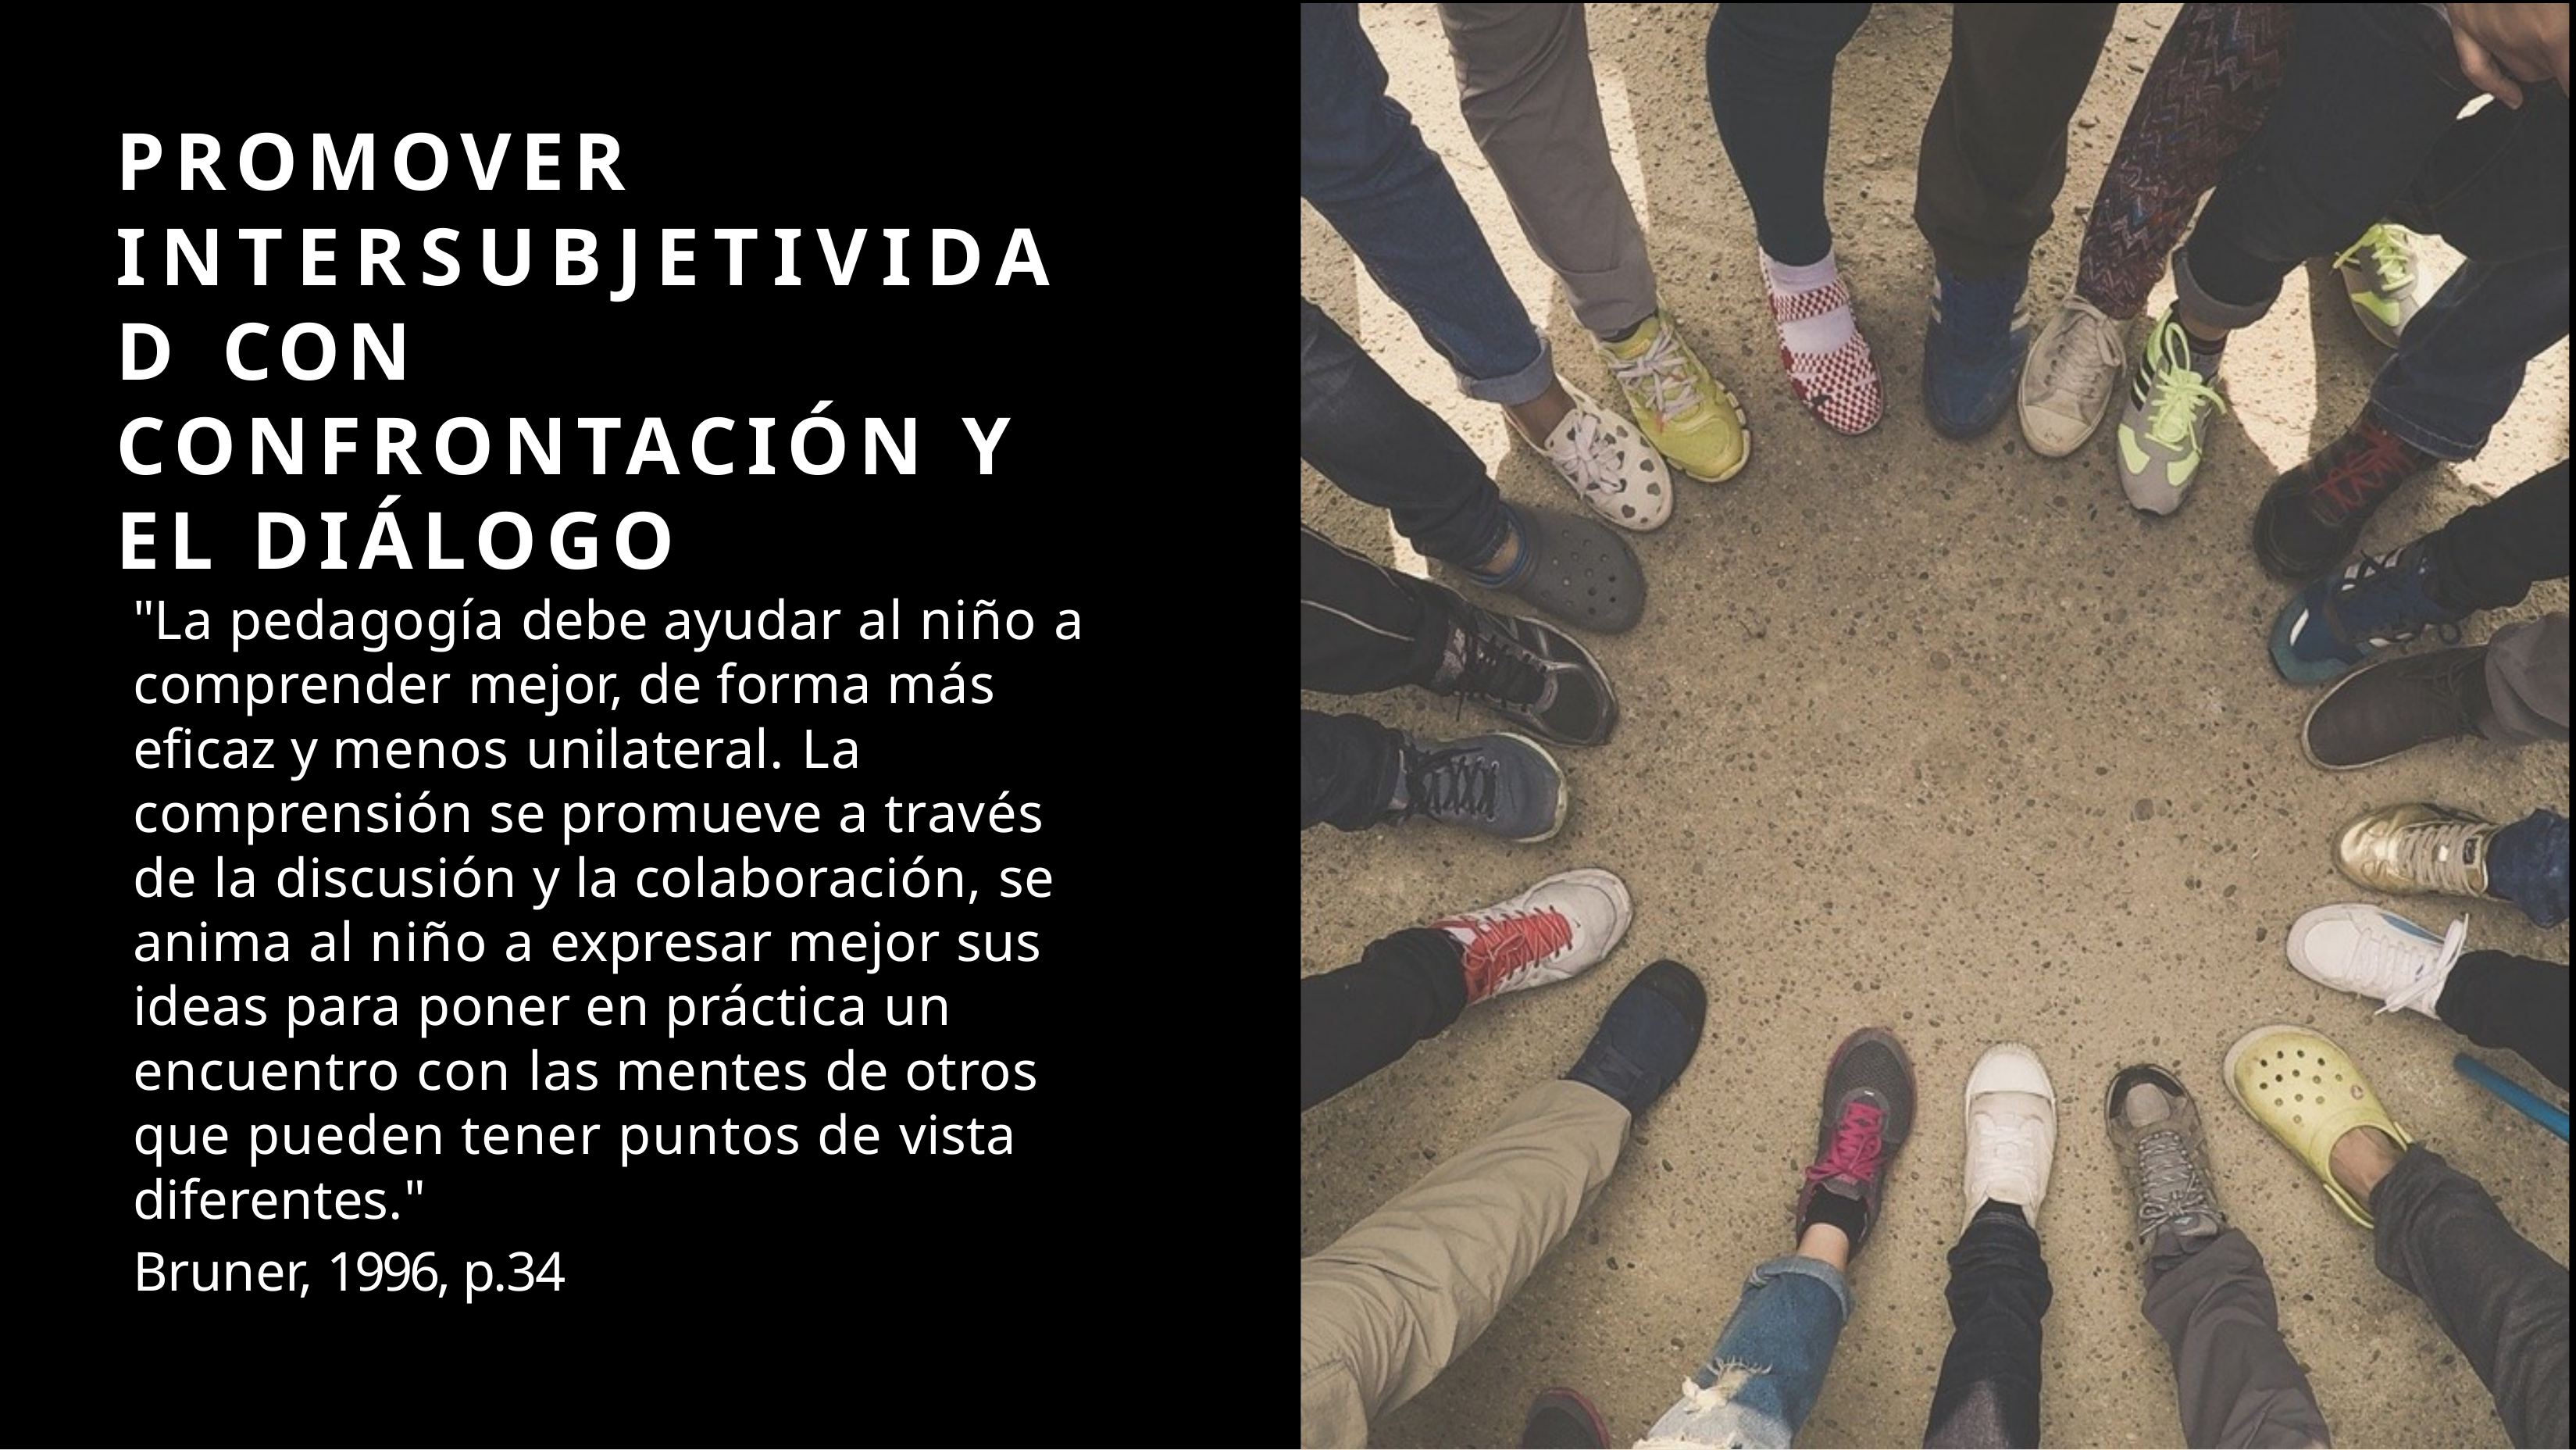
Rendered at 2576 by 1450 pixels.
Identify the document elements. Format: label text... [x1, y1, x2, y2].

text_box "La pedagogía debe ayudar al niño a comprender mejor, de forma más eficaz y menos unilateral. La comprensión se promueve a través de la discusión y la colaboración, se anima al niño a expresar mejor sus ideas para poner en práctica un encuentro con las mentes de otros que pueden tener puntos de vista diferentes." Bruner, 1996, p.34 [114, 399, 1110, 1302]
title PROMOVER INTERSUBJETIVIDAD CON CONFRONTACIÓN Y EL DIÁLOGO [114, 109, 1100, 399]
text_box [1300, 3, 2570, 1449]
